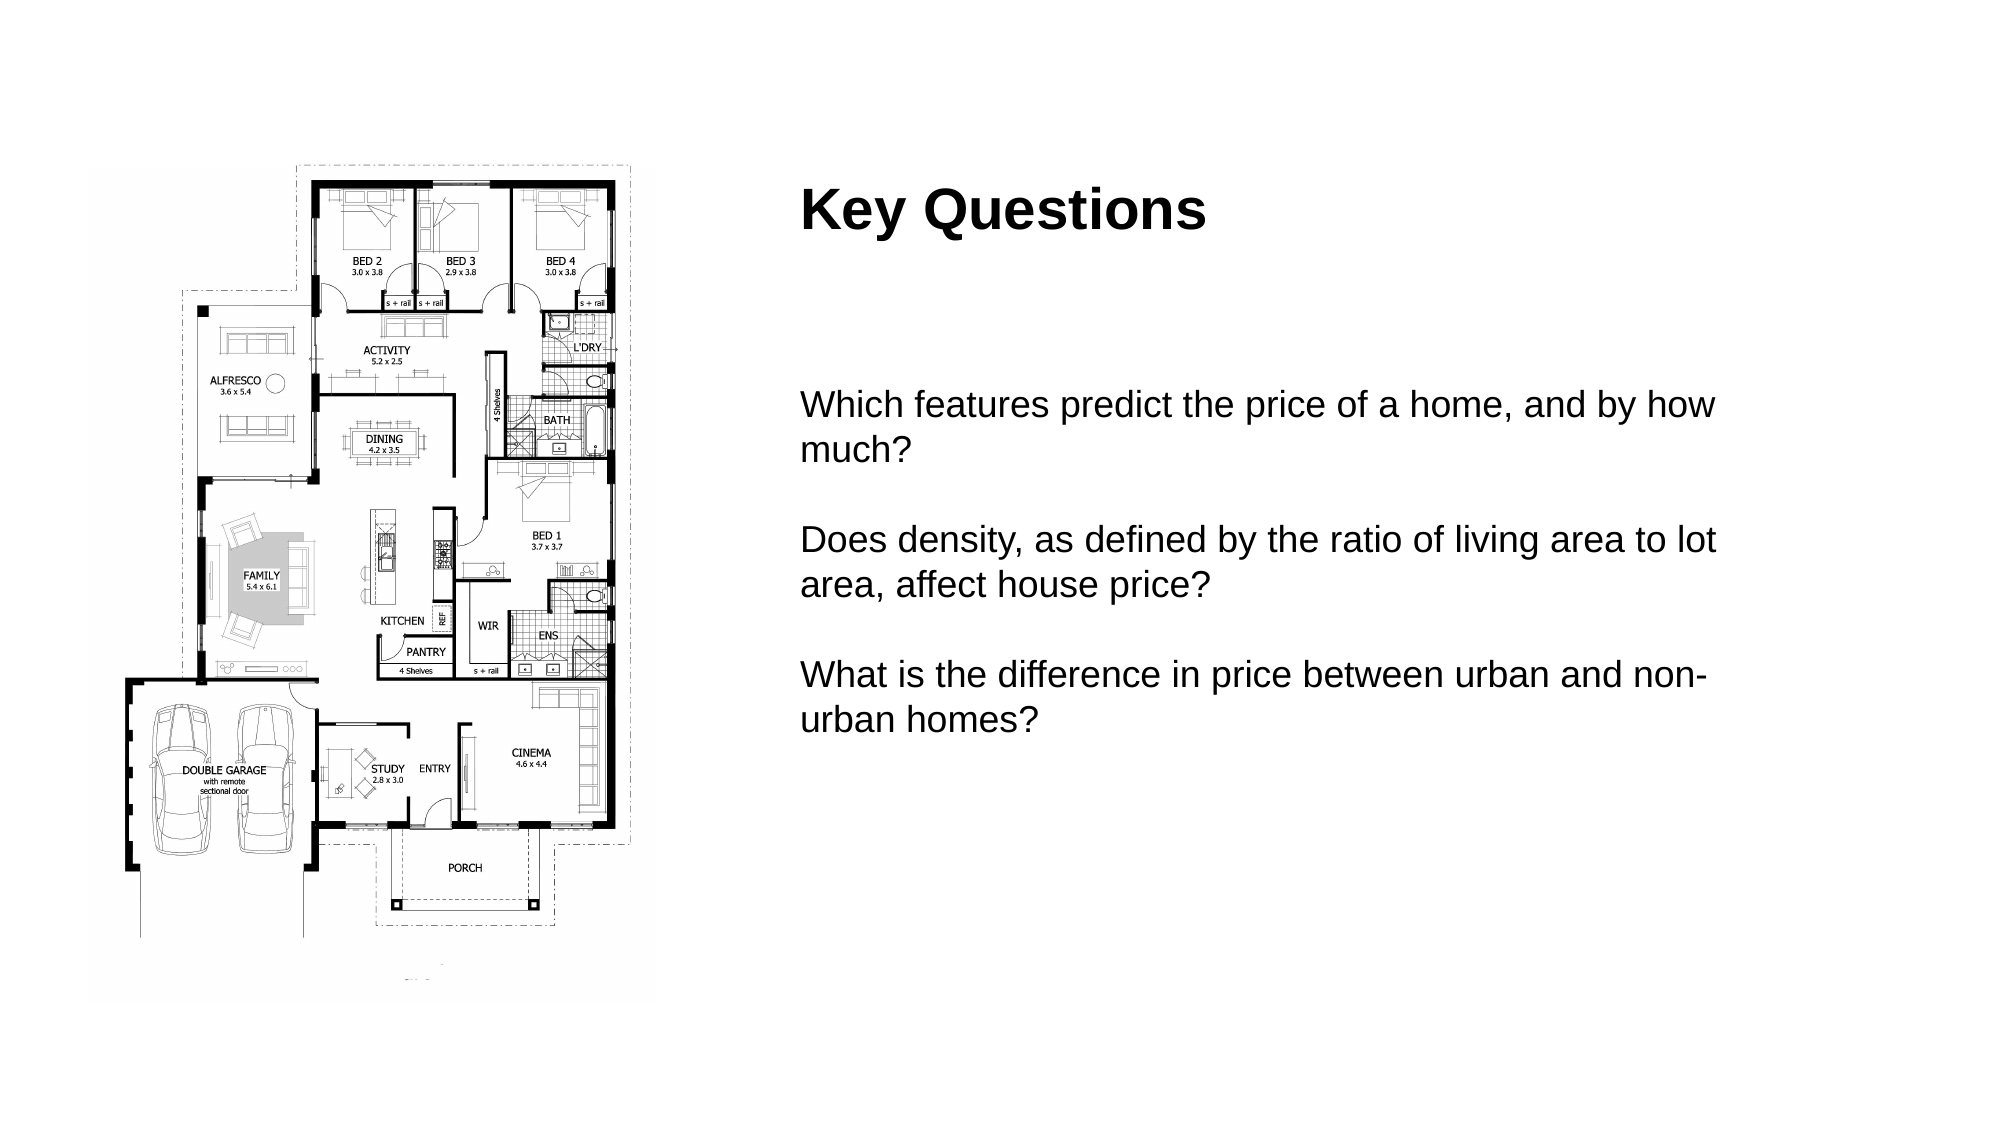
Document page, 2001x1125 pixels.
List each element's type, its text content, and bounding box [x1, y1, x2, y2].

picture [88, 163, 657, 1004]
text_box Which features predict the price of a home, and by how much? Does density, as defined by the ratio of living area to lot area, affect house price? What is the difference in price between urban and non-urban homes? [785, 373, 1786, 748]
text_box Key Questions [785, 163, 1387, 249]
